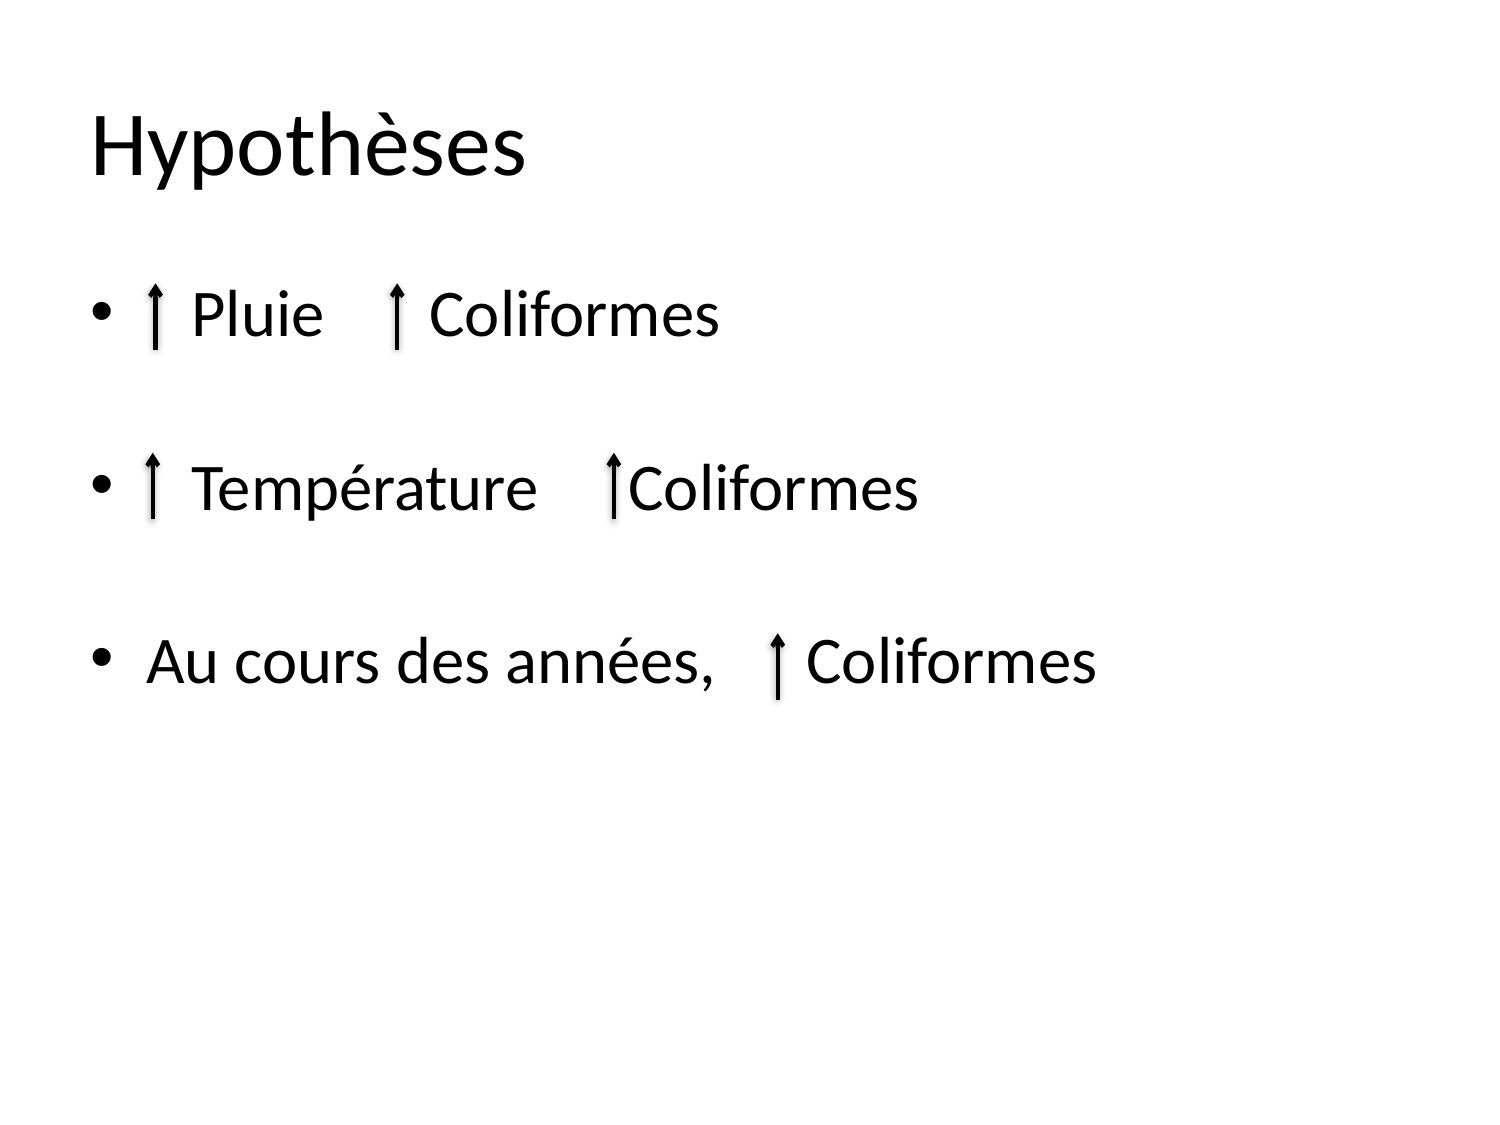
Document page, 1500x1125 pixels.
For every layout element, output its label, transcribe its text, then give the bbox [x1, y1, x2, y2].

list Pluie Coliformes Température Coliformes Au cours des années, Coliformes [75, 262, 1425, 1005]
title Hypothèses [75, 45, 1425, 233]
